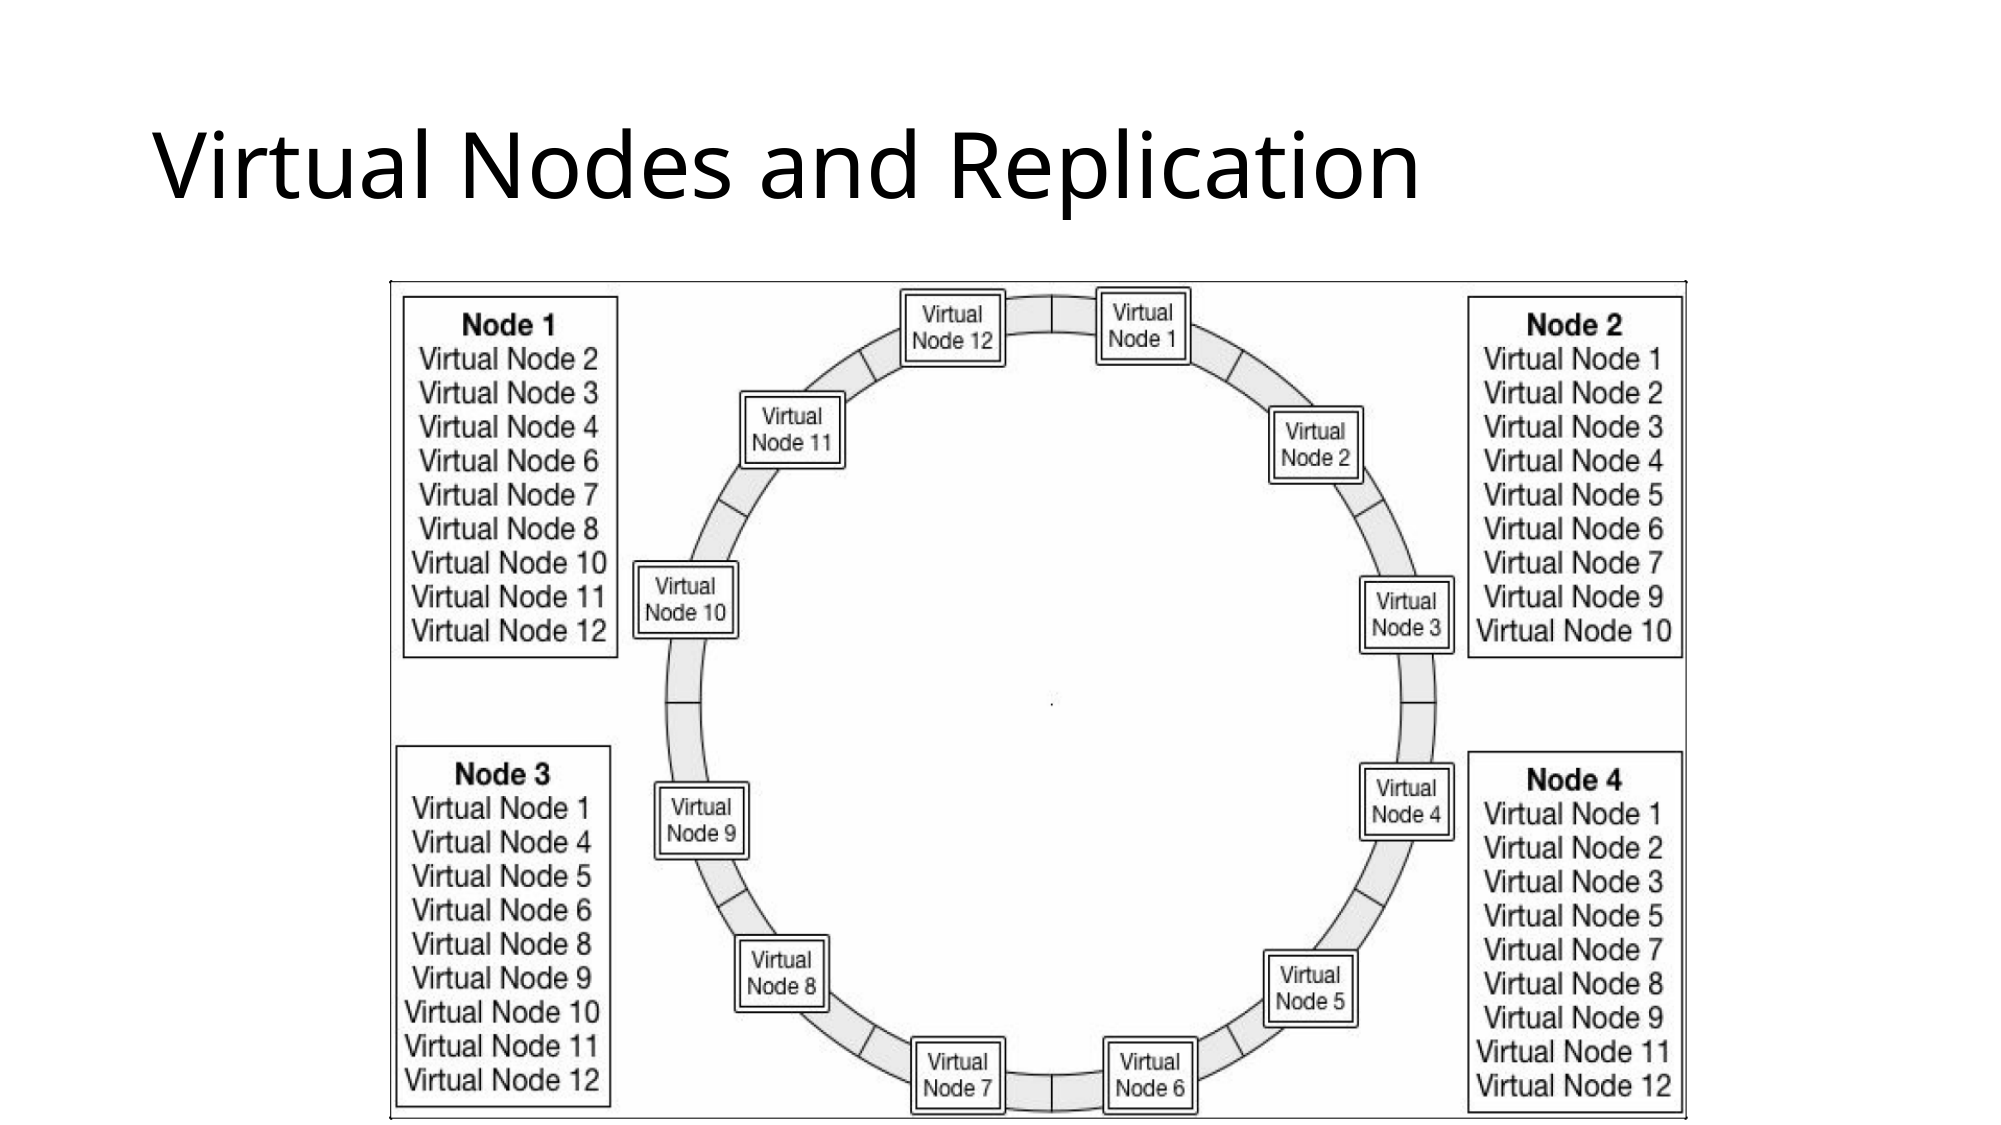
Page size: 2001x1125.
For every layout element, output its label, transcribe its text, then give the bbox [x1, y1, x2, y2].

title Virtual Nodes and Replication [137, 59, 1863, 278]
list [385, 277, 1695, 1125]
